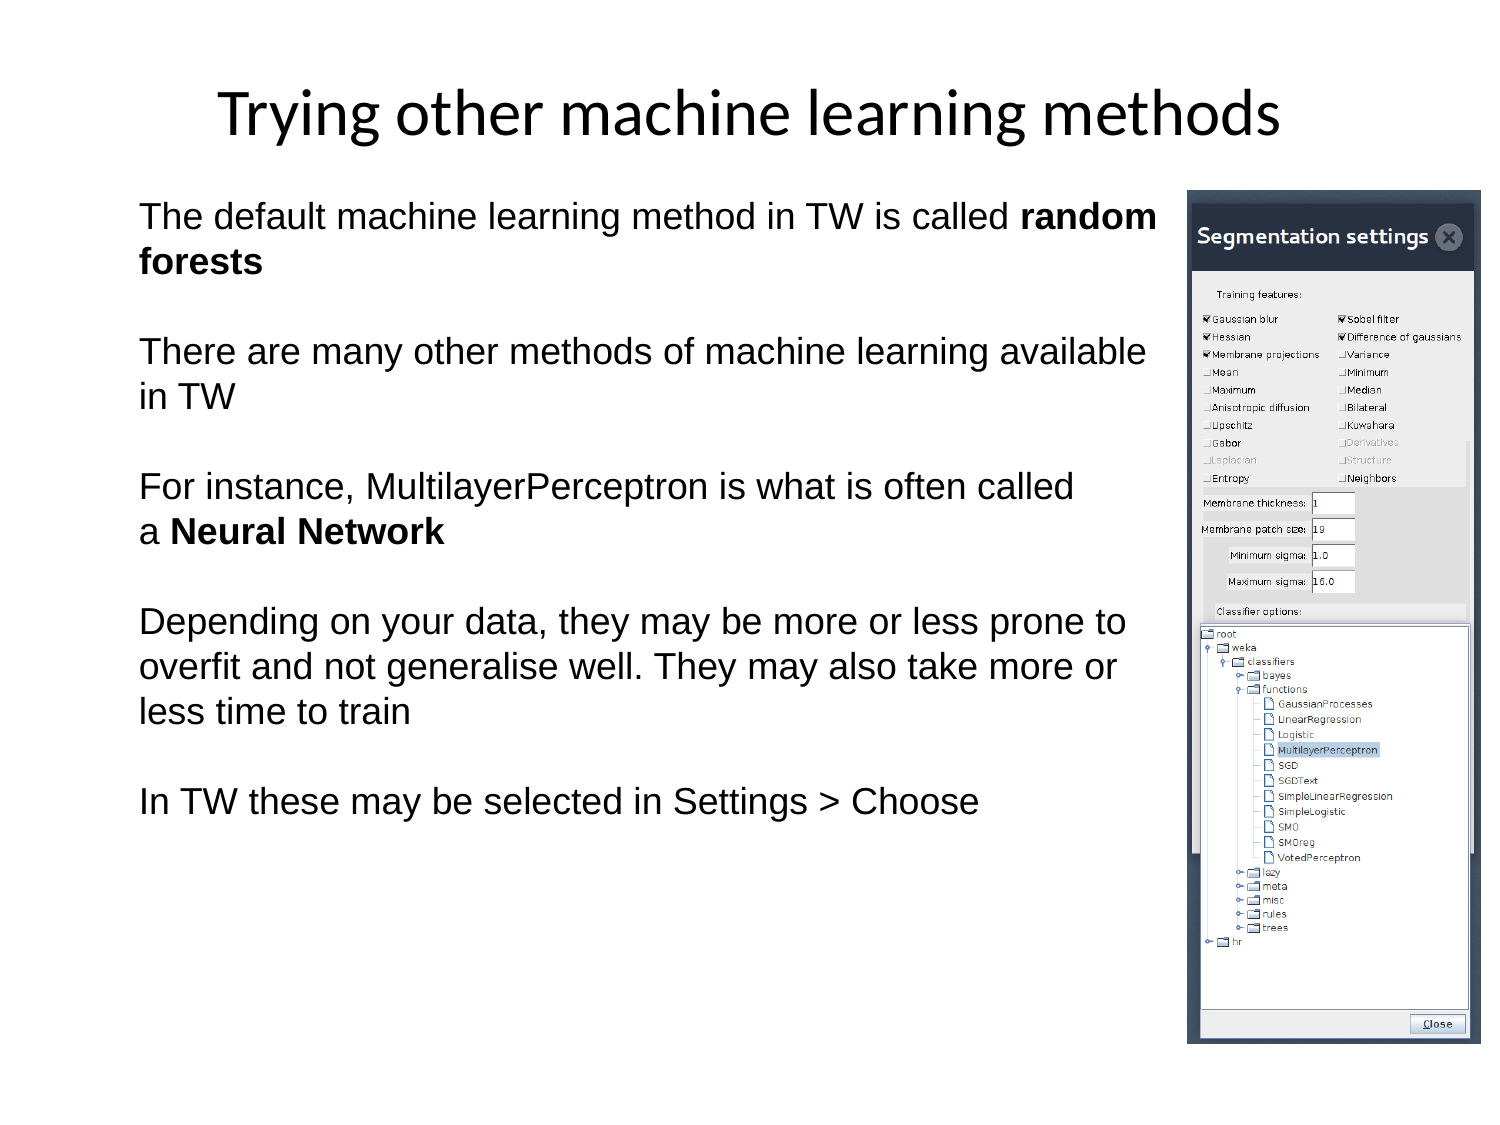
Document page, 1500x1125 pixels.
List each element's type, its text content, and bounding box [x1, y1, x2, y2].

text_box Trying other machine learning methods [74, 45, 1425, 172]
picture [1186, 190, 1481, 1045]
text_box The default machine learning method in TW is called random forests There are many other methods of machine learning available in TW For instance, MultilayerPerceptron is what is often called a Neural Network Depending on your data, they may be more or less prone to overfit and not generalise well. They may also take more or less time to train In TW these may be selected in Settings > Choose [123, 184, 1187, 920]
